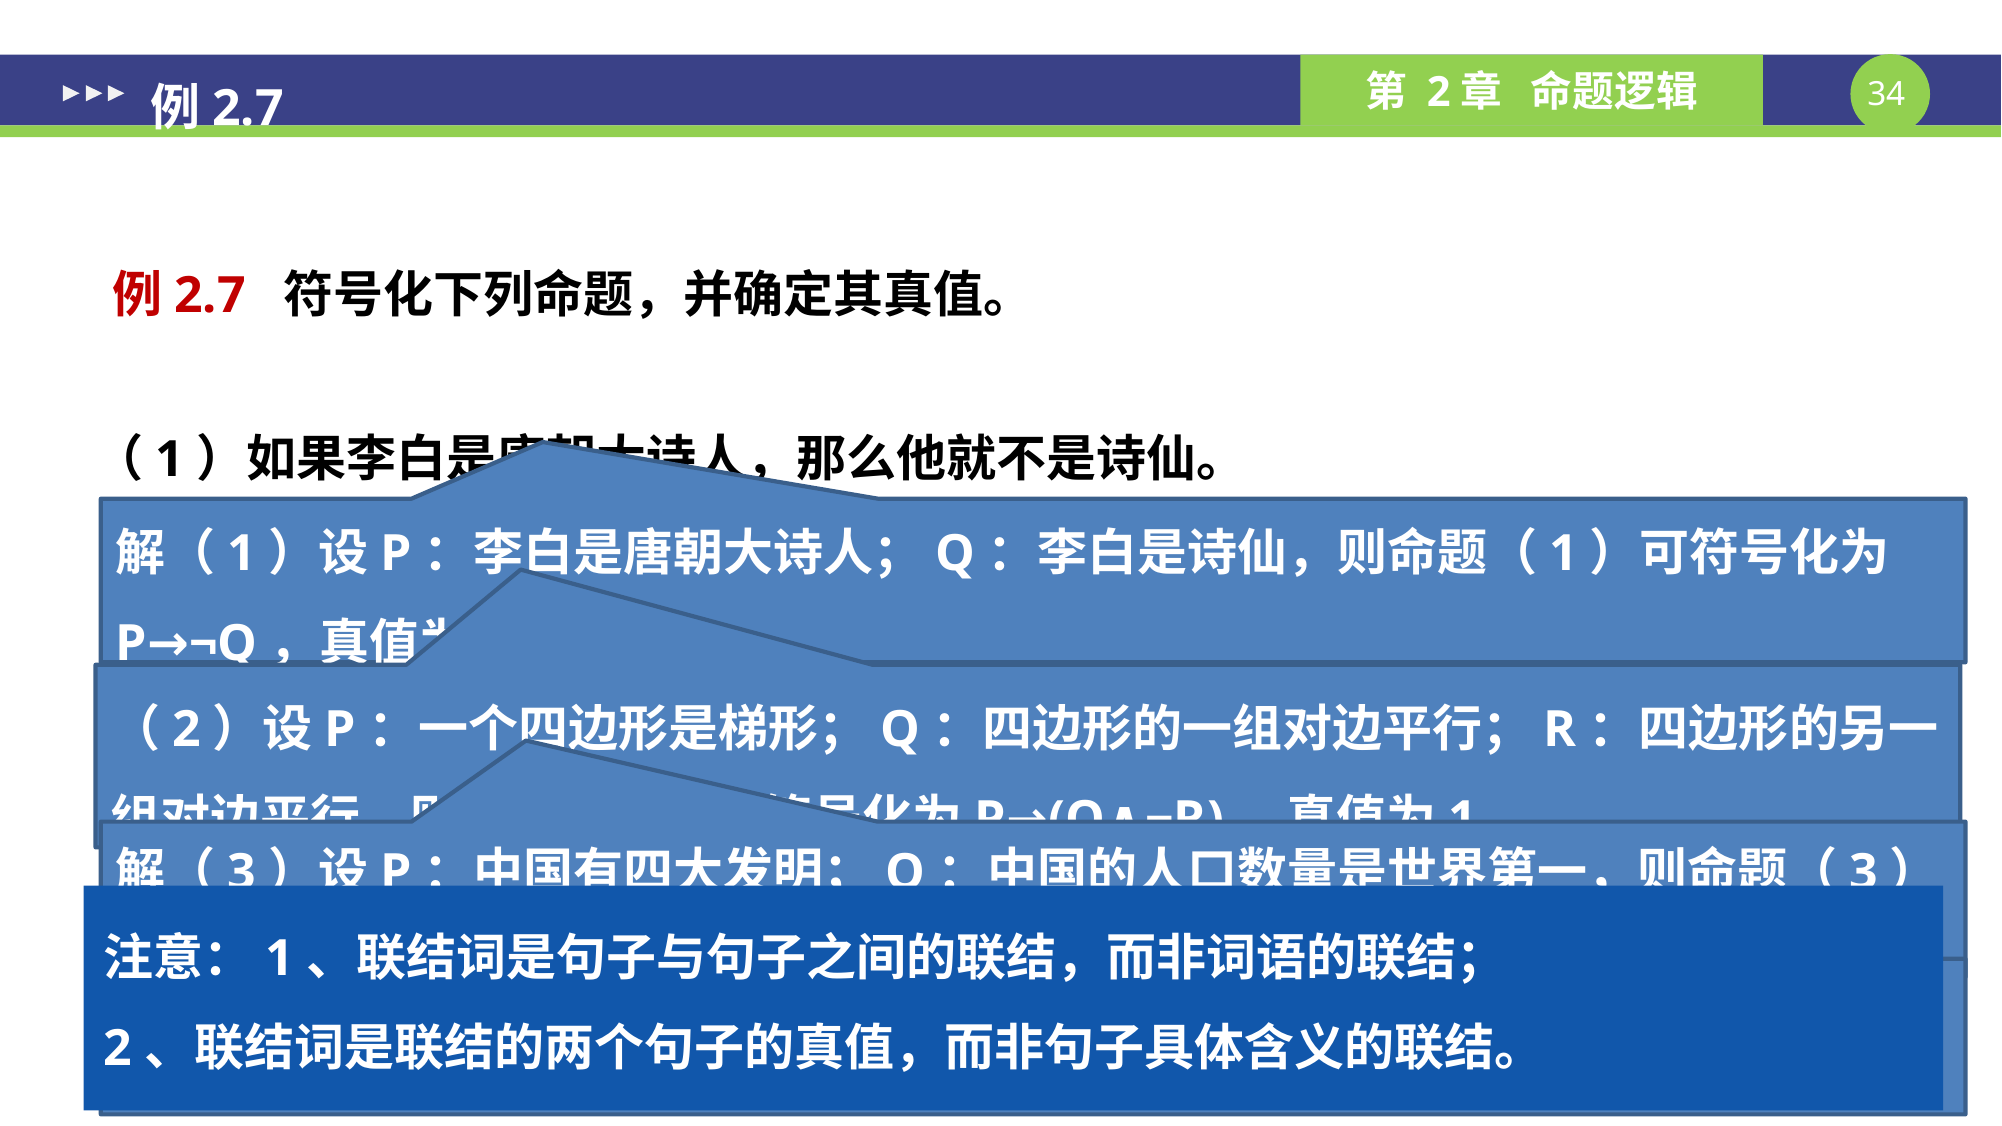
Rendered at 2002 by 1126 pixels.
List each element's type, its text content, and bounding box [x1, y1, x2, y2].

text_box 解（3）设P：中国有四大发明；Q：中国的人口数量是世界第一，则命题（3）可符号化为P∨¬Q，真值为1。 [98, 738, 1968, 957]
text_box 例2.7 [135, 37, 299, 143]
text_box 例2.7 符号化下列命题，并确定其真值。 [97, 225, 1049, 330]
text_box 注意：1、联结词是句子与句子之间的联结，而非词语的联结； 2、联结词是联结的两个句子的真值，而非句子具体含义的联结。 [83, 885, 1944, 1111]
text_box （2）设P：一个四边形是梯形；Q：四边形的一组对边平行；R：四边形的另一组对边平行，则命题（2）可符号化为P→(Q∧¬R)，真值为1。 [93, 567, 1963, 850]
text_box （1）如果李白是唐朝大诗人，那么他就不是诗仙。 （2）如果一个四边形是梯形，那么它的一组对边平行，另一组对边不平行。 （3）中国有四大发明或者中国的人口数量不是世界第一。 （4）两个三角形全等当且仅当两个三角形的三条边对应相等。 [79, 328, 1831, 944]
text_box 解（1）设P：李白是唐朝大诗人；Q：李白是诗仙，则命题（1）可符号化为P→¬Q，真值为0。 [98, 439, 1968, 665]
